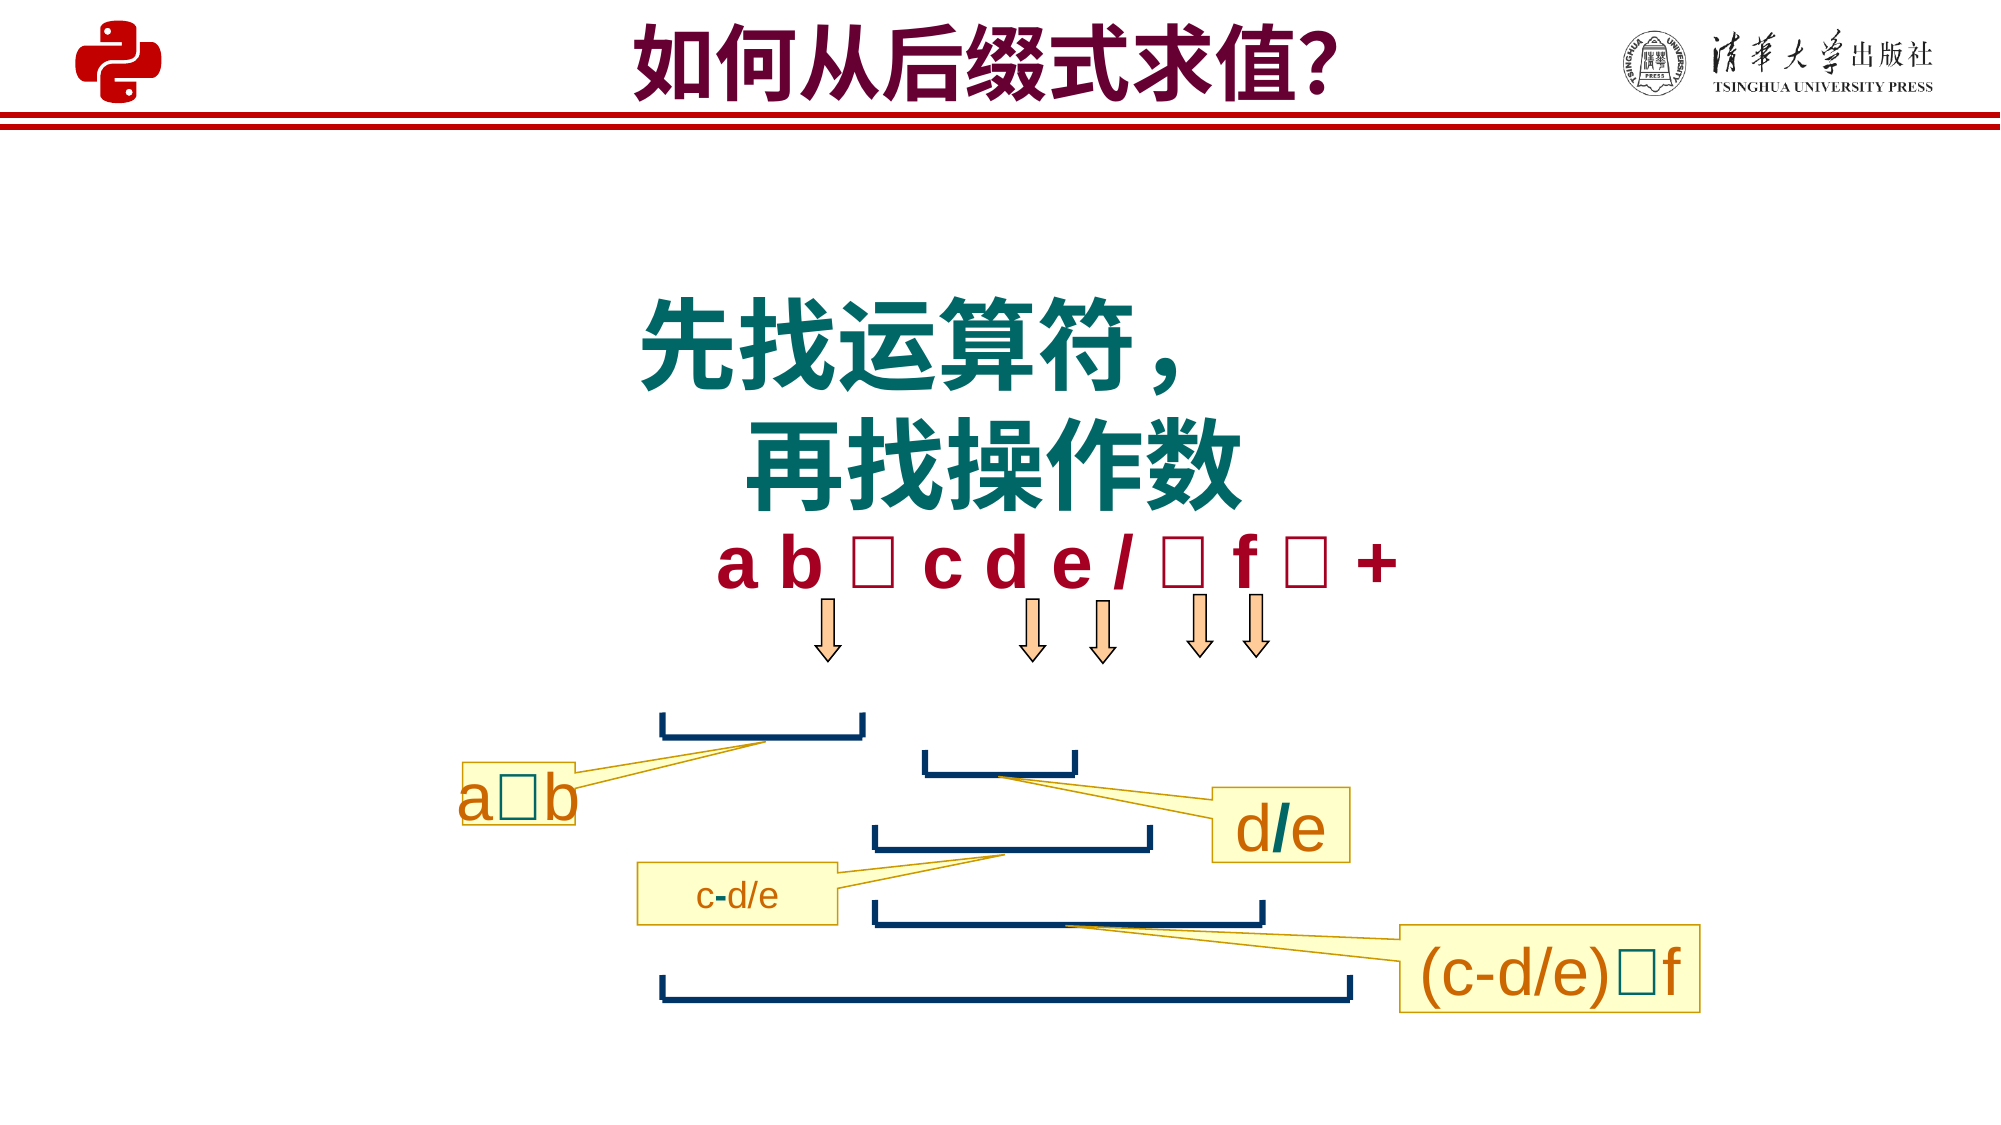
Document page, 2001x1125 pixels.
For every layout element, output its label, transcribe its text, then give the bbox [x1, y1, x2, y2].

text_box d/e [998, 776, 1350, 863]
title 如何从后缀式求值？ [368, 0, 1644, 162]
text_box [1187, 594, 1213, 658]
text_box [1020, 599, 1046, 662]
text_box (c-d/e)f [1065, 924, 1700, 1013]
text_box [1090, 600, 1116, 664]
text_box [1243, 594, 1269, 658]
subtitle 先找运算符， 再找操作数 [412, 275, 1463, 563]
text_box c-d/e [637, 854, 1005, 925]
text_box ab [462, 741, 766, 825]
text_box a b  c d e /  f  + [701, 506, 1414, 612]
text_box [815, 599, 841, 662]
